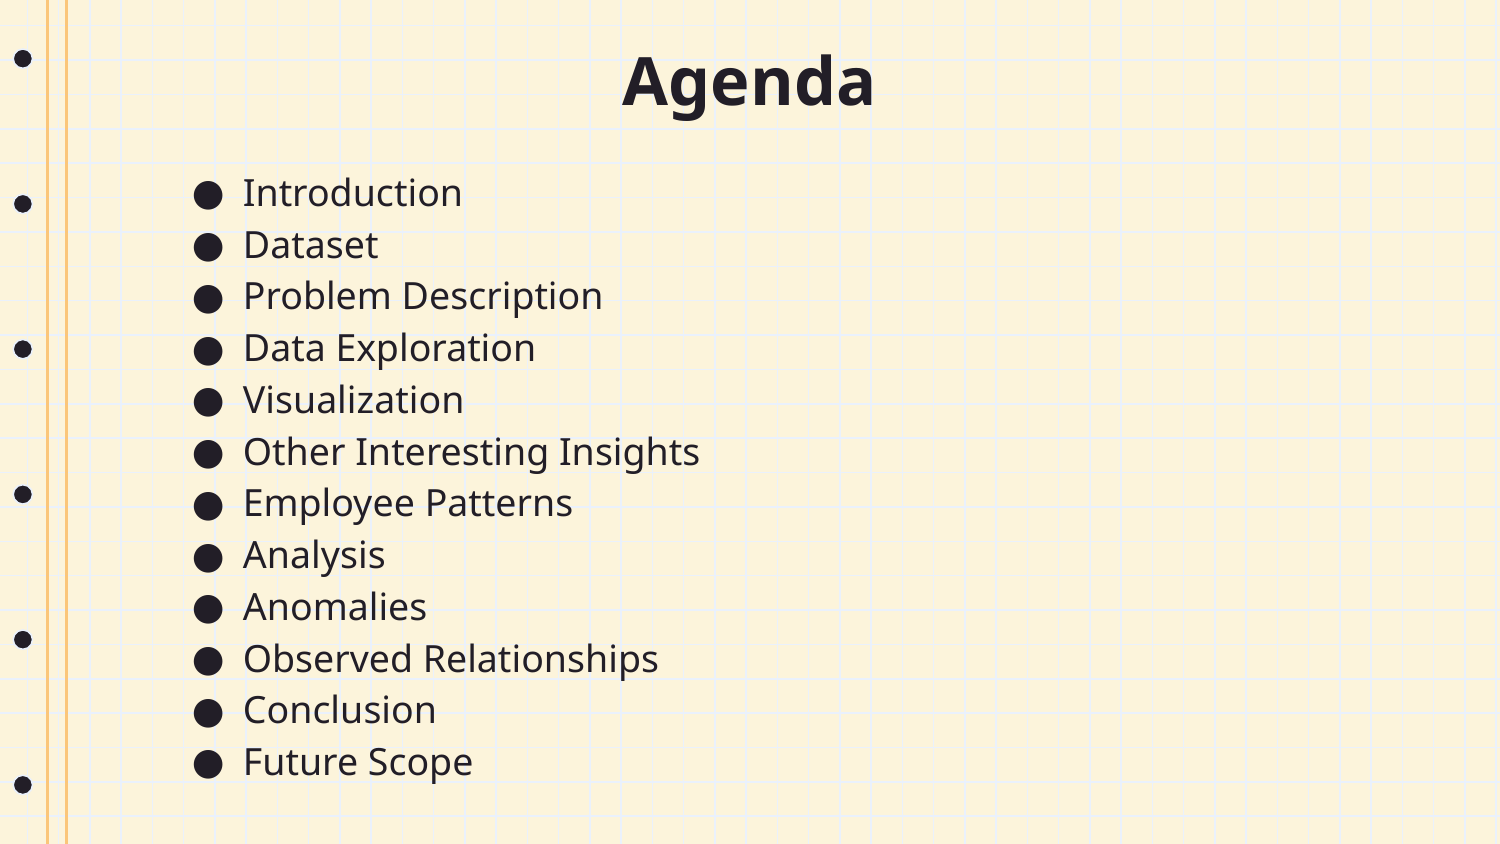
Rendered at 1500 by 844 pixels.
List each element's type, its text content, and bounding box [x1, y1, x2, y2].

title Agenda [118, 23, 1382, 118]
list Introduction Dataset Problem Description Data Exploration Visualization Other Interesting Insights Employee Patterns Analysis Anomalies Observed Relationships Conclusion Future Scope [152, 147, 1405, 766]
